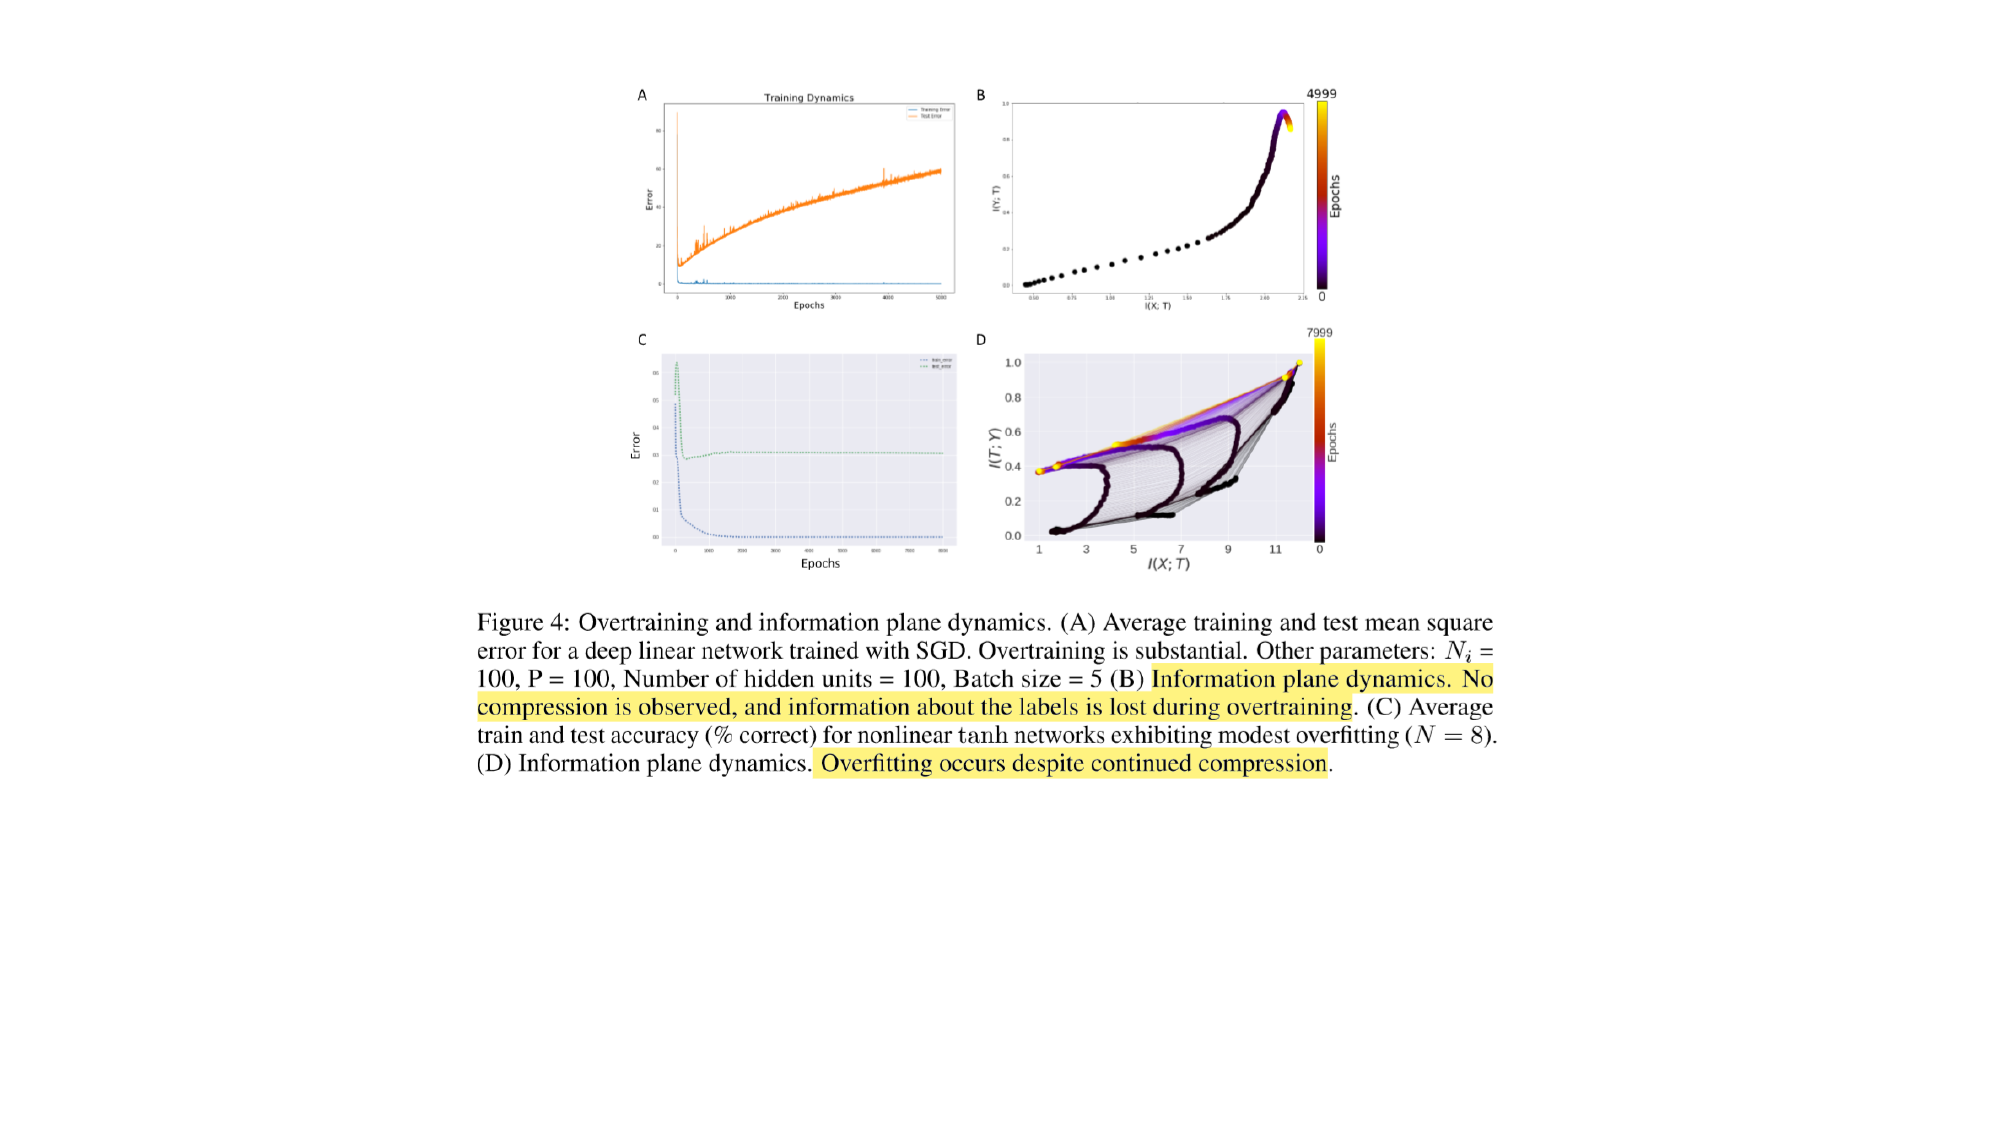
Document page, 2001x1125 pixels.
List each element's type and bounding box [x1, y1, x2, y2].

list [434, 59, 1519, 791]
